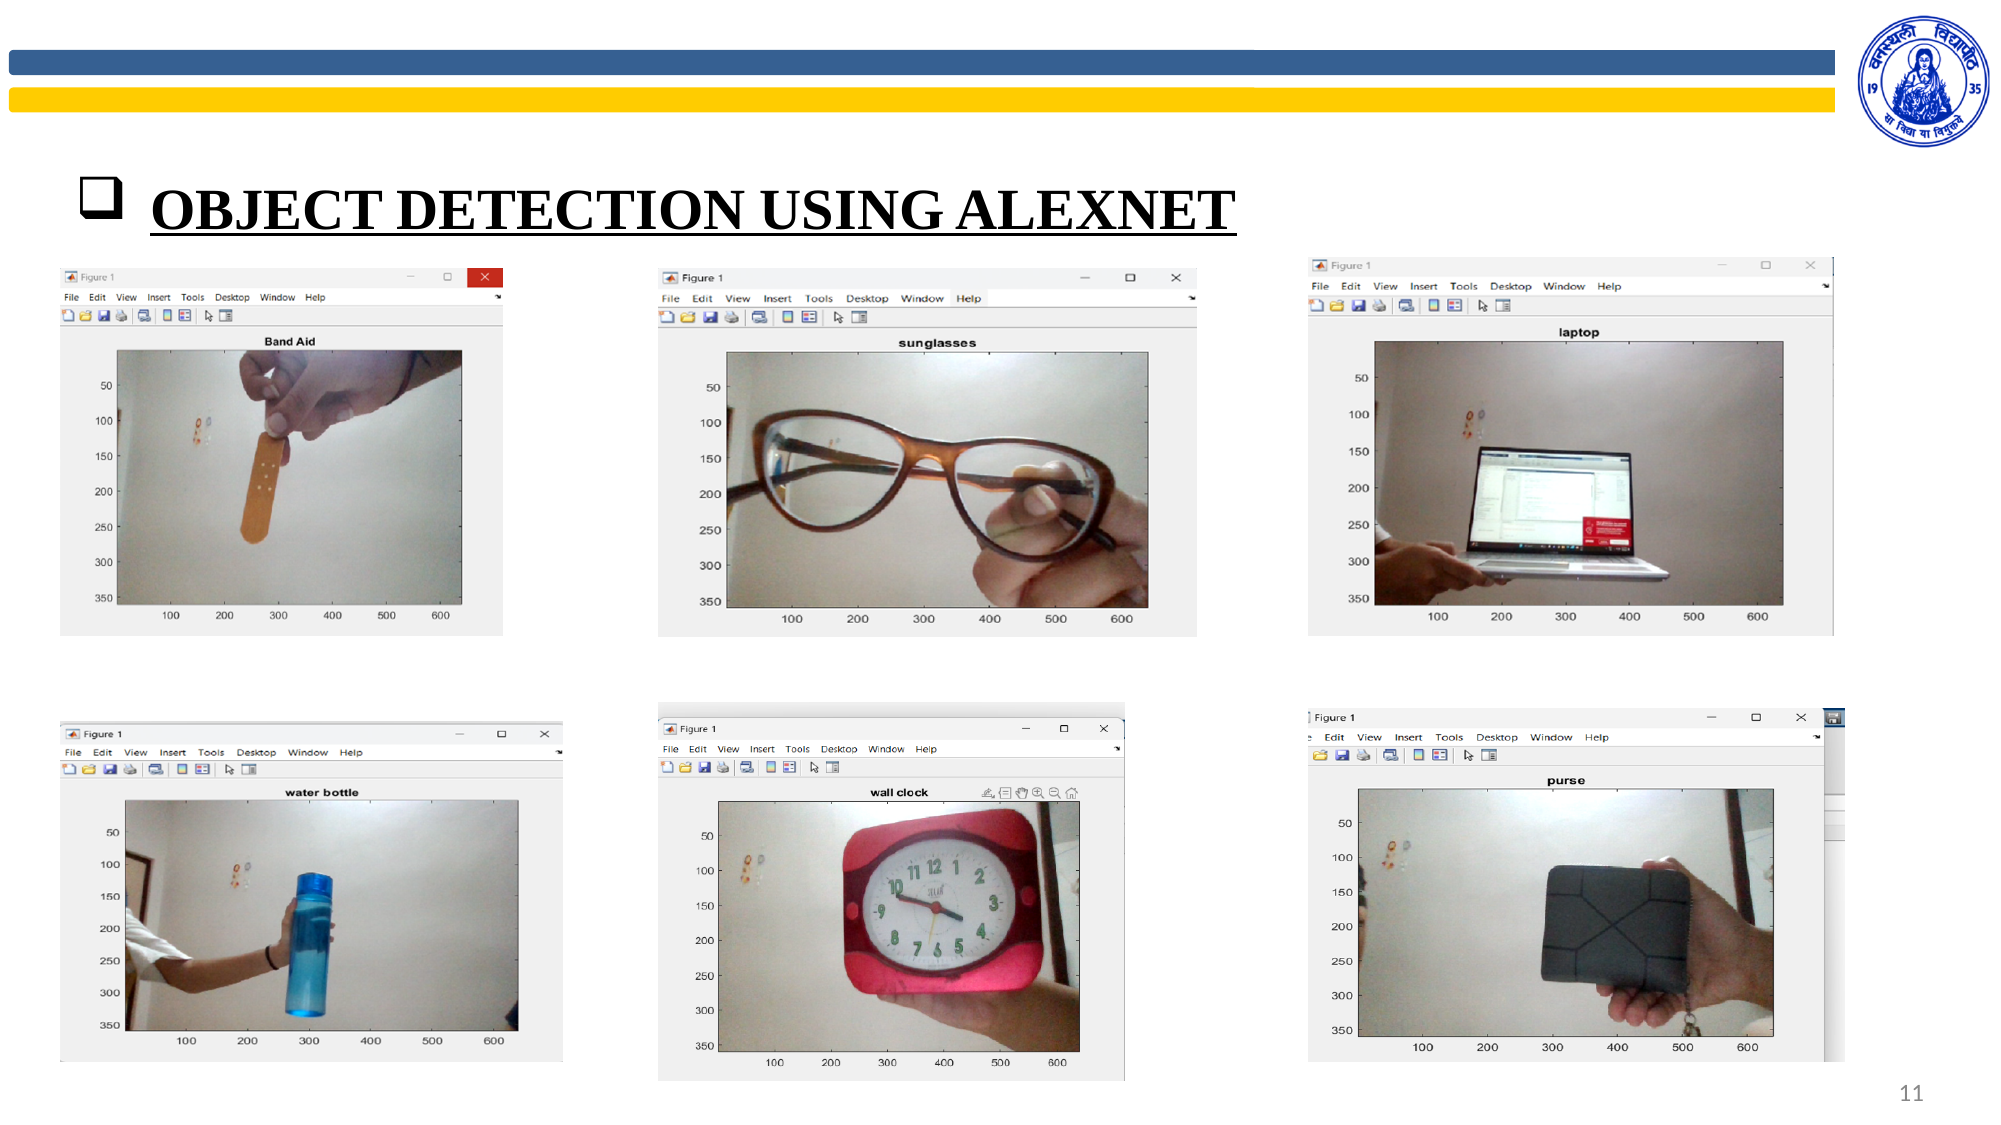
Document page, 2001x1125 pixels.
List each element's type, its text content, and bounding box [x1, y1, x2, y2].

picture [60, 721, 563, 1062]
picture [60, 268, 503, 636]
picture [657, 268, 1198, 637]
picture [1308, 256, 1834, 636]
picture [1308, 707, 1845, 1062]
slide_number 11 [1472, 1061, 1940, 1122]
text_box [8, 49, 1829, 113]
picture [1834, 13, 2000, 151]
picture [657, 702, 1126, 1081]
text_box OBJECT DETECTION USING ALEXNET [60, 128, 1372, 249]
